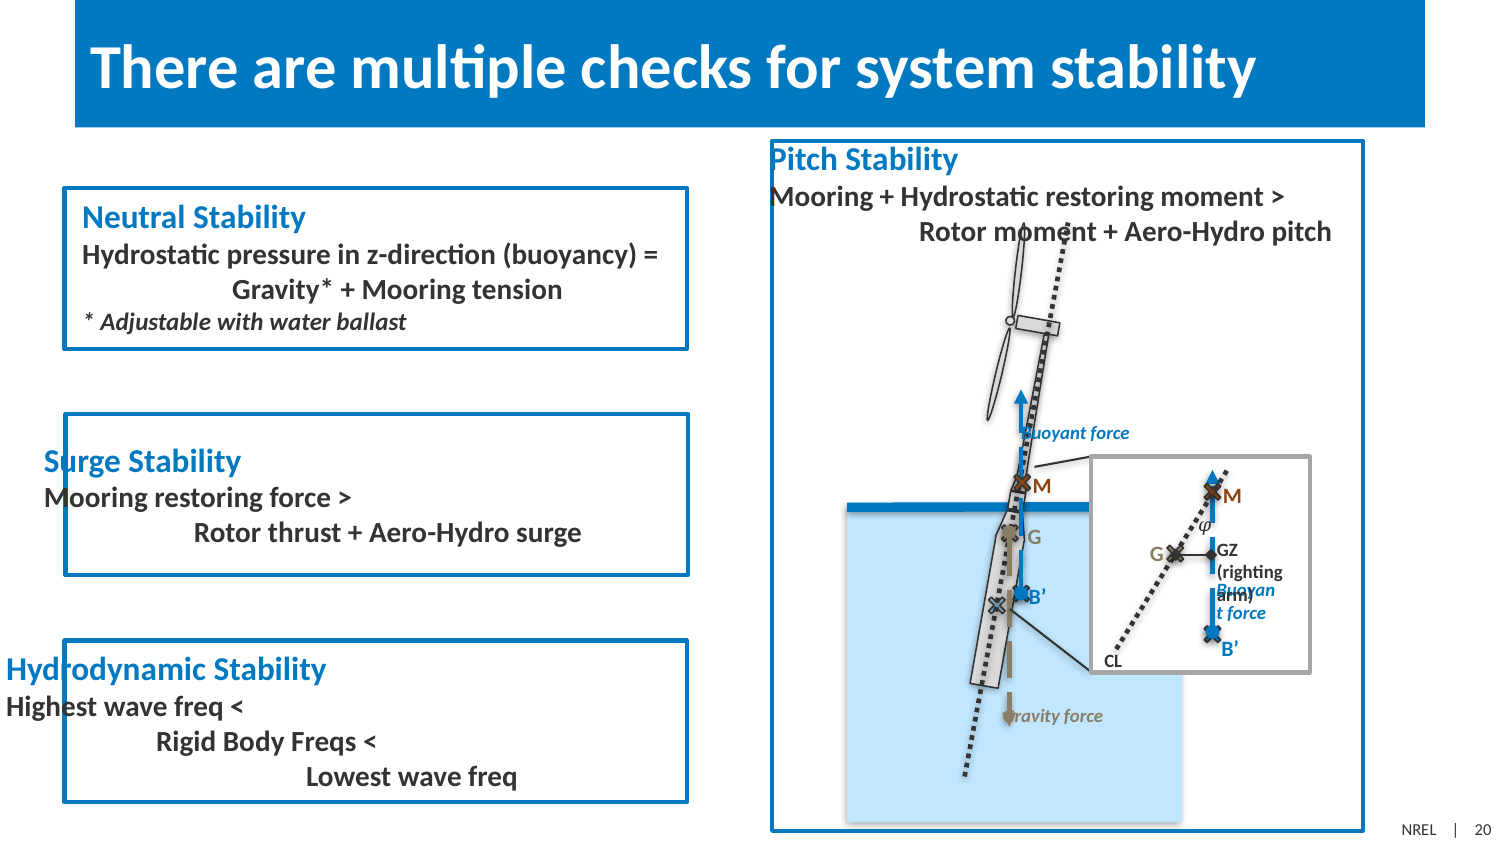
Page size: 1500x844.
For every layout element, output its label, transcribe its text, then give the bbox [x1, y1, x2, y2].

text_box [64, 187, 688, 350]
text_box Pitch Stability Mooring + Hydrostatic restoring moment > Rotor moment + Aero-Hydro pitch [754, 130, 1348, 255]
text_box [770, 139, 1365, 833]
title There are multiple checks for system stability [75, 0, 1425, 128]
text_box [64, 639, 688, 803]
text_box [846, 222, 1311, 823]
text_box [64, 413, 689, 576]
